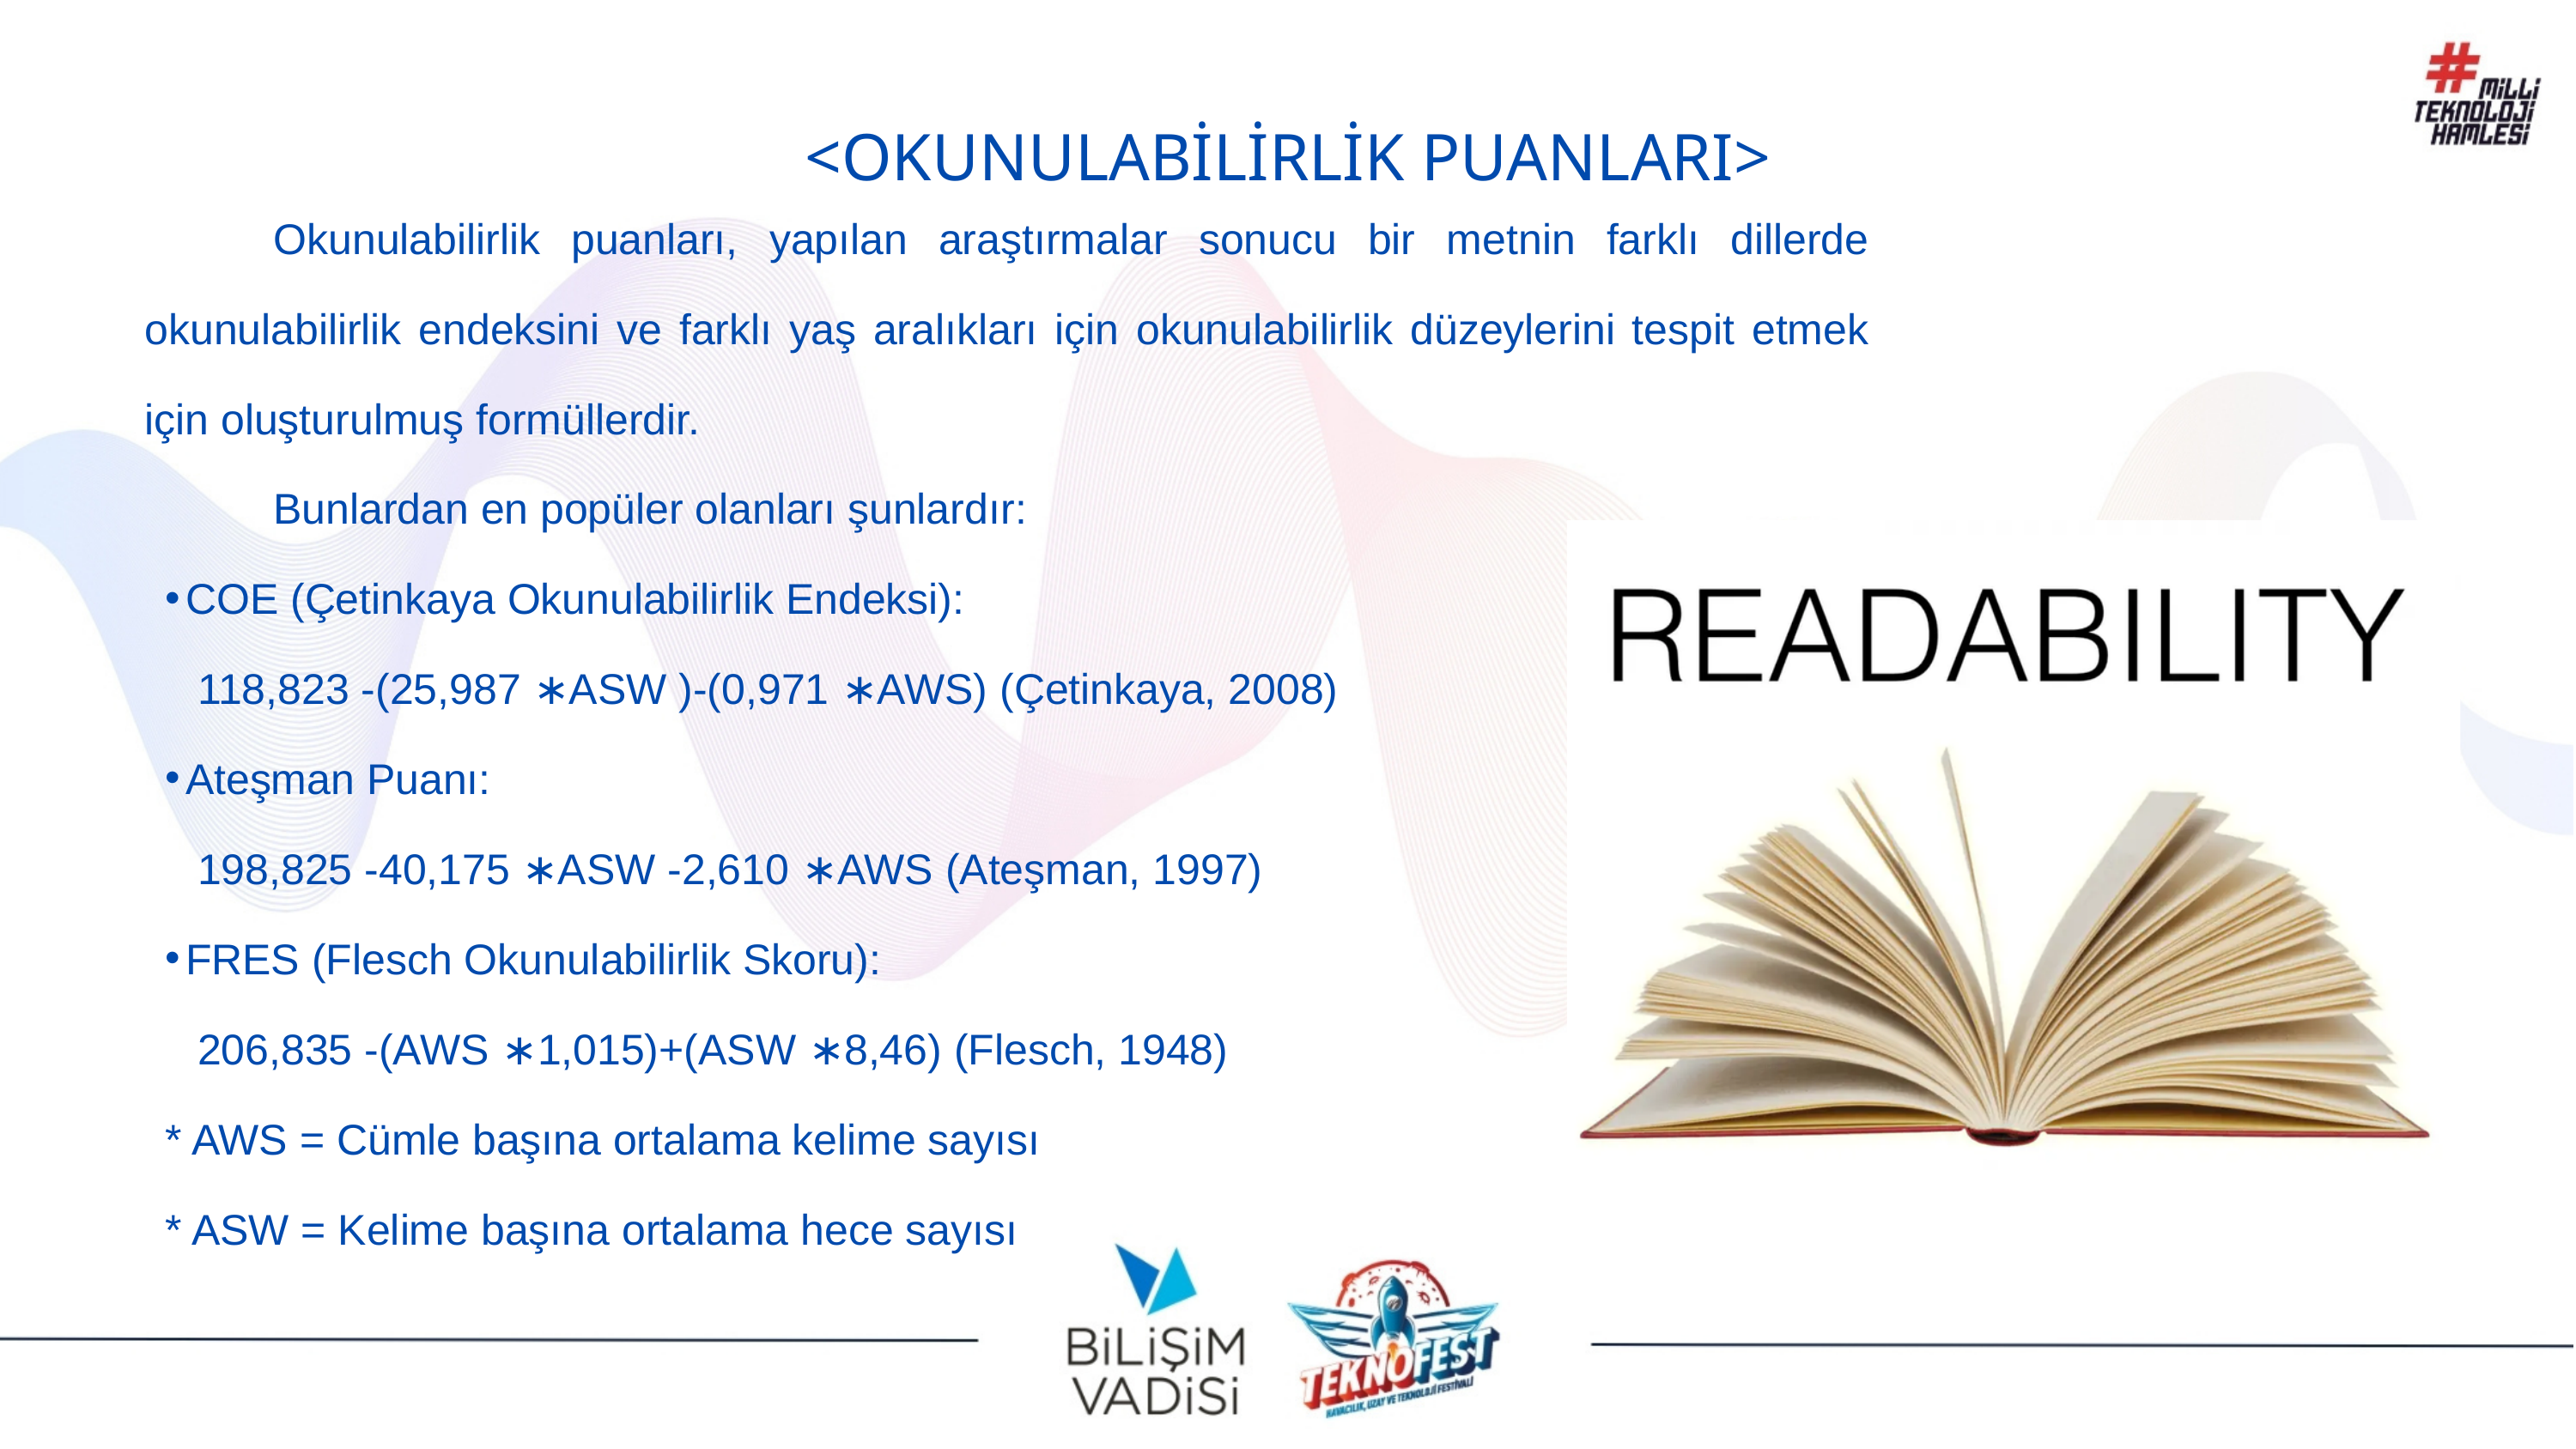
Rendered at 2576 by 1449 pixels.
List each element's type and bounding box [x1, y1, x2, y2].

text_box [0, 1, 2574, 1449]
